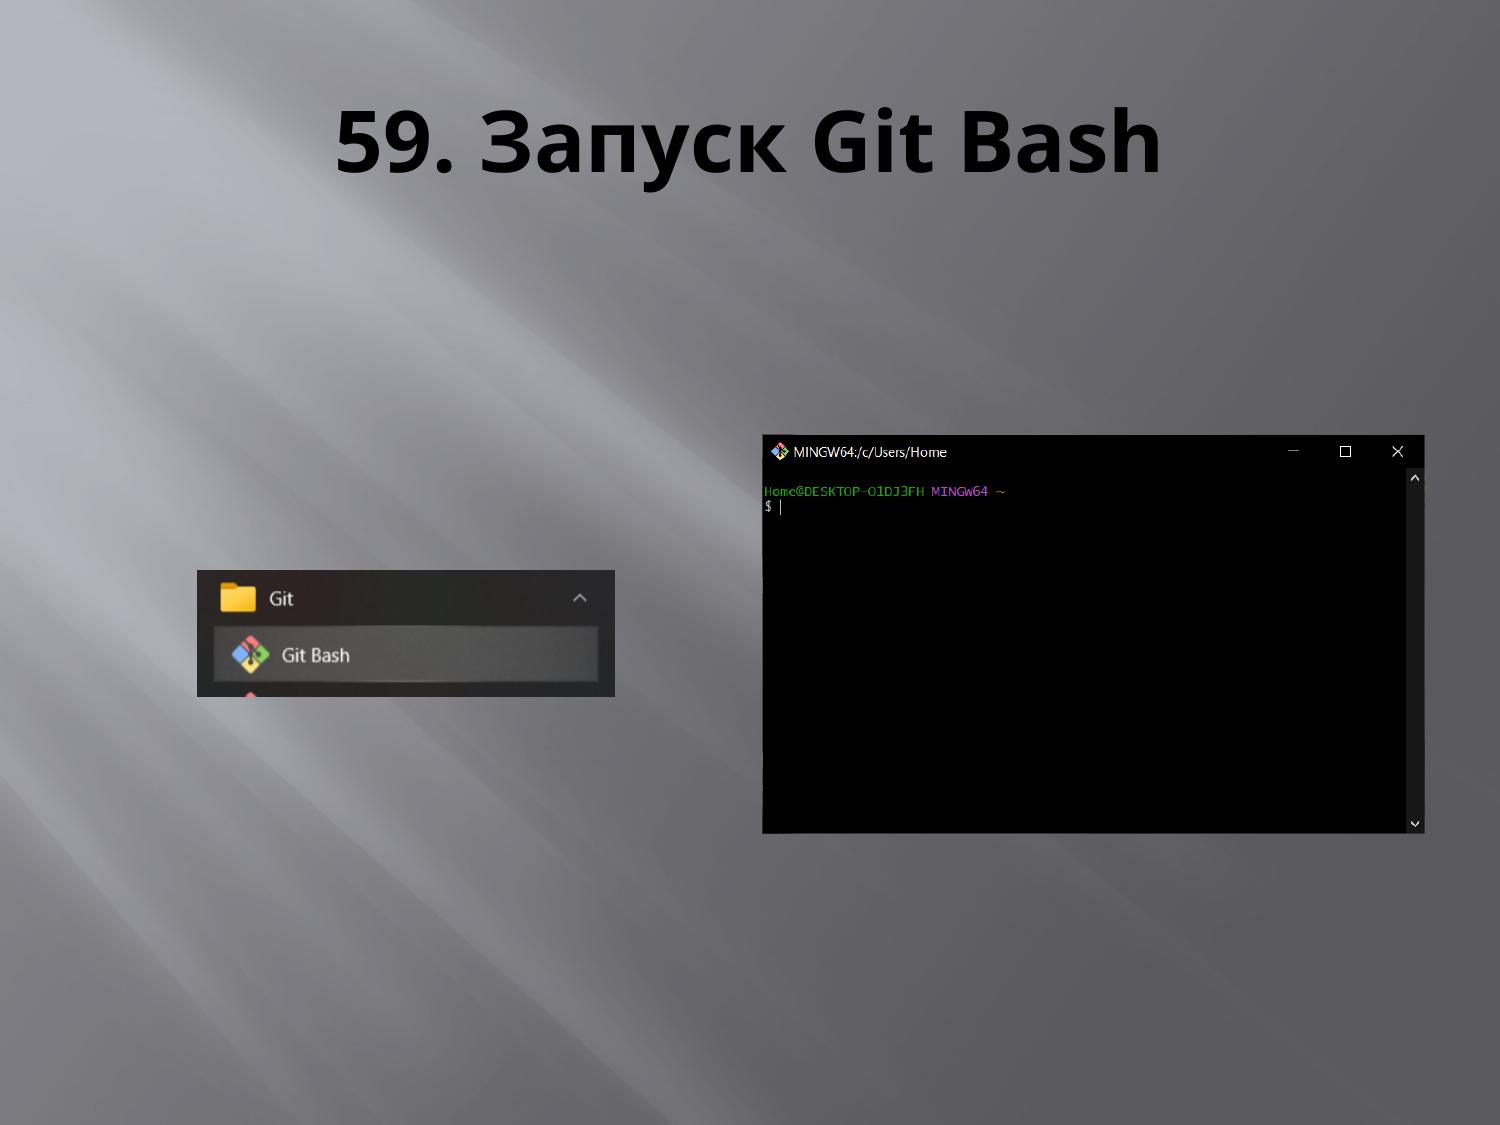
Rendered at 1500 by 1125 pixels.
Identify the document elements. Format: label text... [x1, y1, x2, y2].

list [762, 433, 1426, 834]
title 59. Запуск Git Bash [75, 45, 1425, 233]
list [197, 570, 616, 697]
